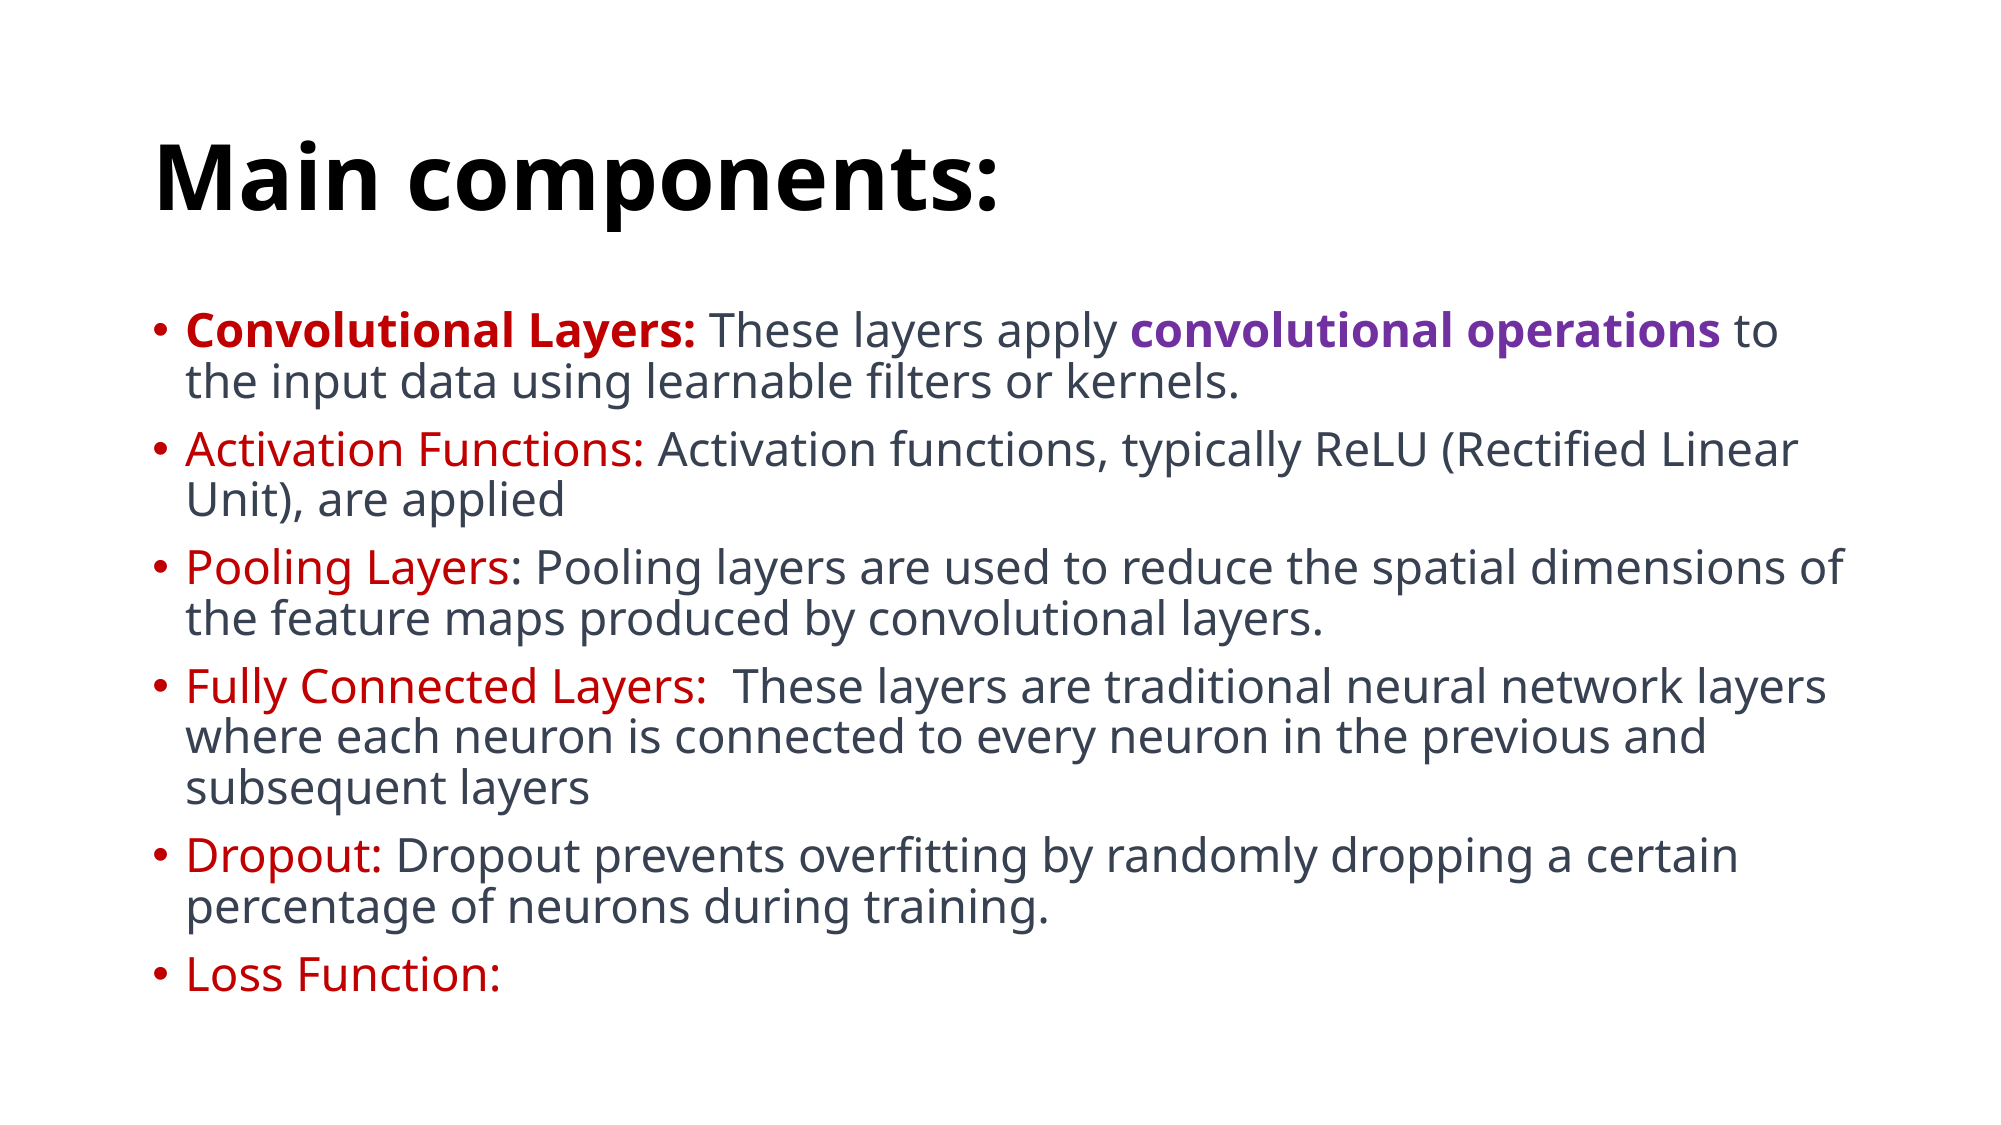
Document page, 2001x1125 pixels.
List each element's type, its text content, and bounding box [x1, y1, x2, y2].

title Main components: [137, 111, 1863, 250]
list Convolutional Layers: These layers apply convolutional operations to the input data using learnable filters or kernels. Activation Functions: Activation functions, typically ReLU (Rectified Linear Unit), are applied Pooling Layers: Pooling layers are used to reduce the spatial dimensions of the feature maps produced by convolutional layers. Fully Connected Layers: These layers are traditional neural network layers where each neuron is connected to every neuron in the previous and subsequent layers Dropout: Dropout prevents overfitting by randomly dropping a certain percentage of neurons during training. Loss Function: [137, 299, 1863, 1014]
